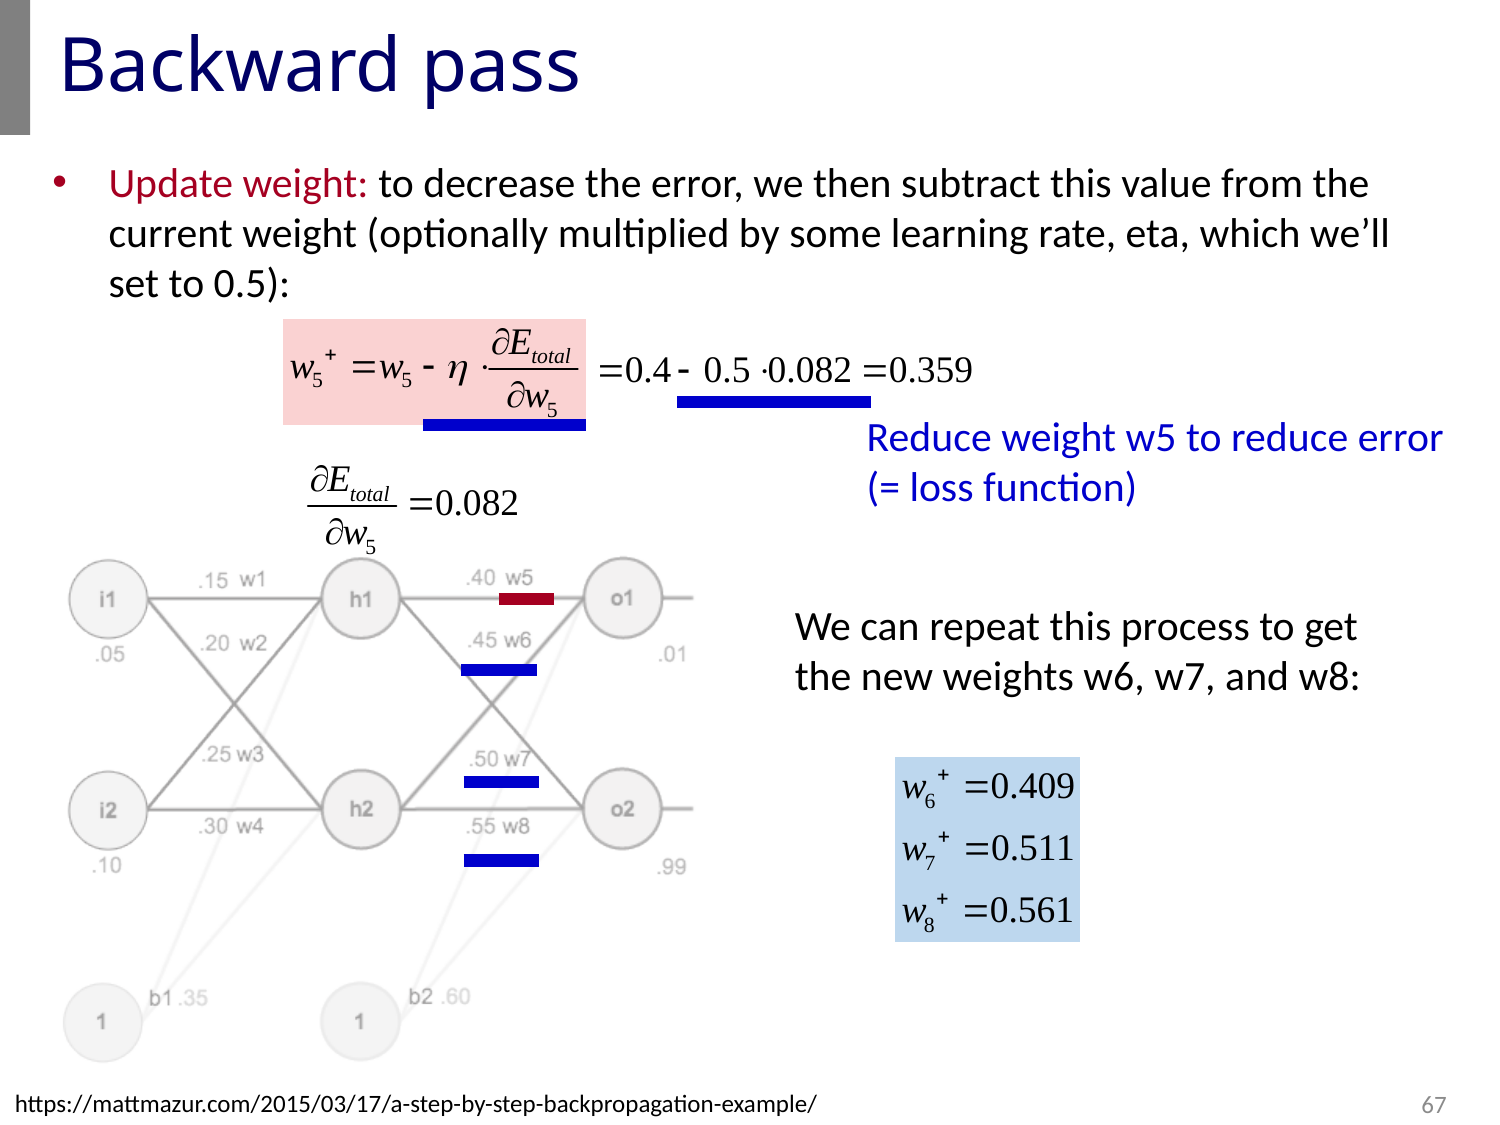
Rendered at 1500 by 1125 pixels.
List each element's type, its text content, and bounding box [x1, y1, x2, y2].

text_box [590, 347, 978, 392]
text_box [895, 757, 1080, 942]
title Backward pass [43, 0, 1464, 135]
picture [49, 512, 731, 1093]
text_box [301, 456, 527, 563]
text_box Reduce weight w5 to reduce error (= loss function) [851, 402, 1478, 517]
slide_number 67 [1124, 1081, 1462, 1125]
text_box We can repeat this process to get the new weights w6, w7, and w8: [779, 591, 1406, 706]
text_box Update weight: to decrease the error, we then subtract this value from the current weight (optionally multiplied by some learning rate, eta, which we’ll set to 0.5): [37, 148, 1462, 314]
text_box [283, 318, 587, 426]
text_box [460, 669, 540, 861]
text_box https://mattmazur.com/2015/03/17/a-step-by-step-backpropagation-example/ [0, 1079, 866, 1125]
